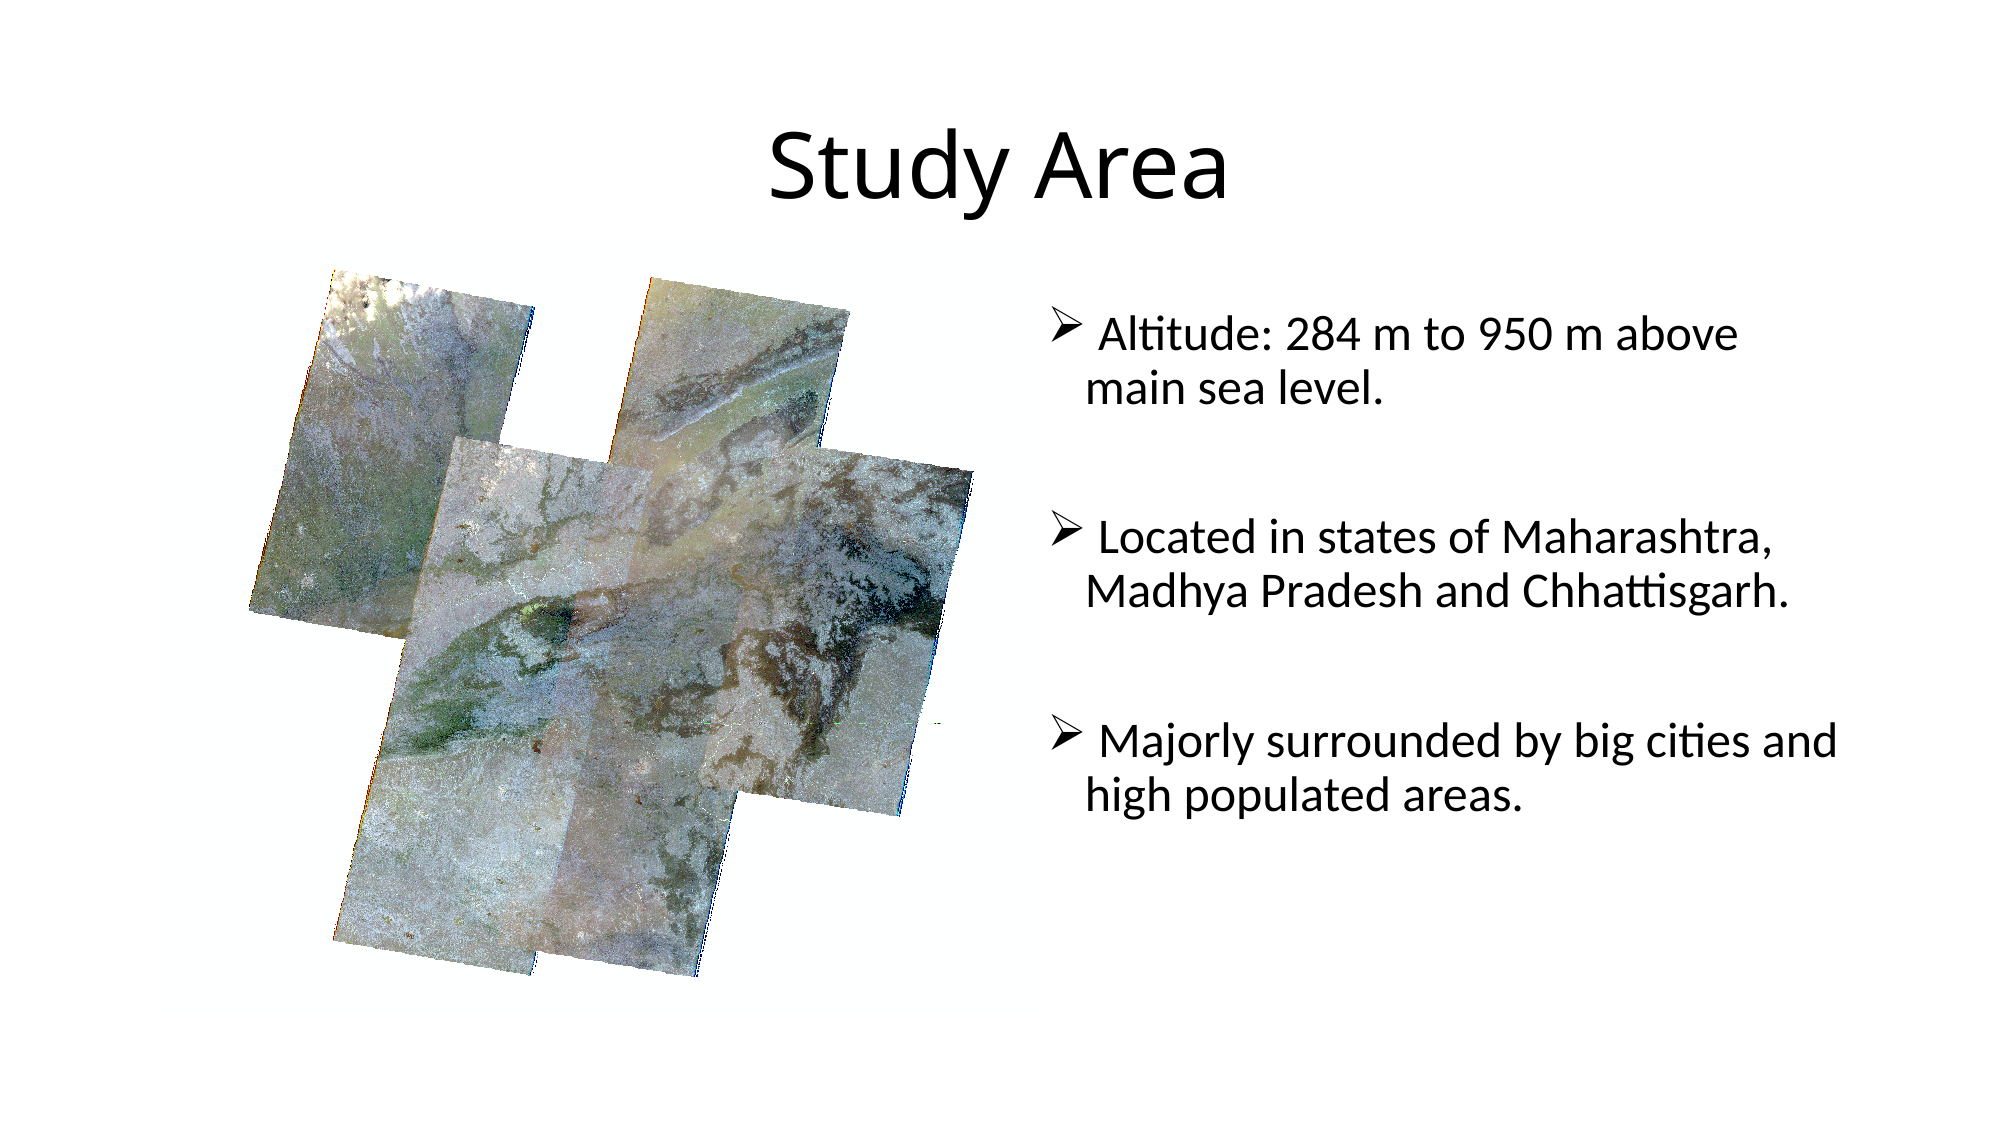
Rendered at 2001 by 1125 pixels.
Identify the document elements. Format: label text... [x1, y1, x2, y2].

title Study Area [137, 59, 1863, 278]
picture [166, 239, 1033, 1014]
list Altitude: 284 m to 950 m above main sea level. Located in states of Maharashtra, Madhya Pradesh and Chhattisgarh. Majorly surrounded by big cities and high populated areas. [1033, 299, 1863, 1014]
